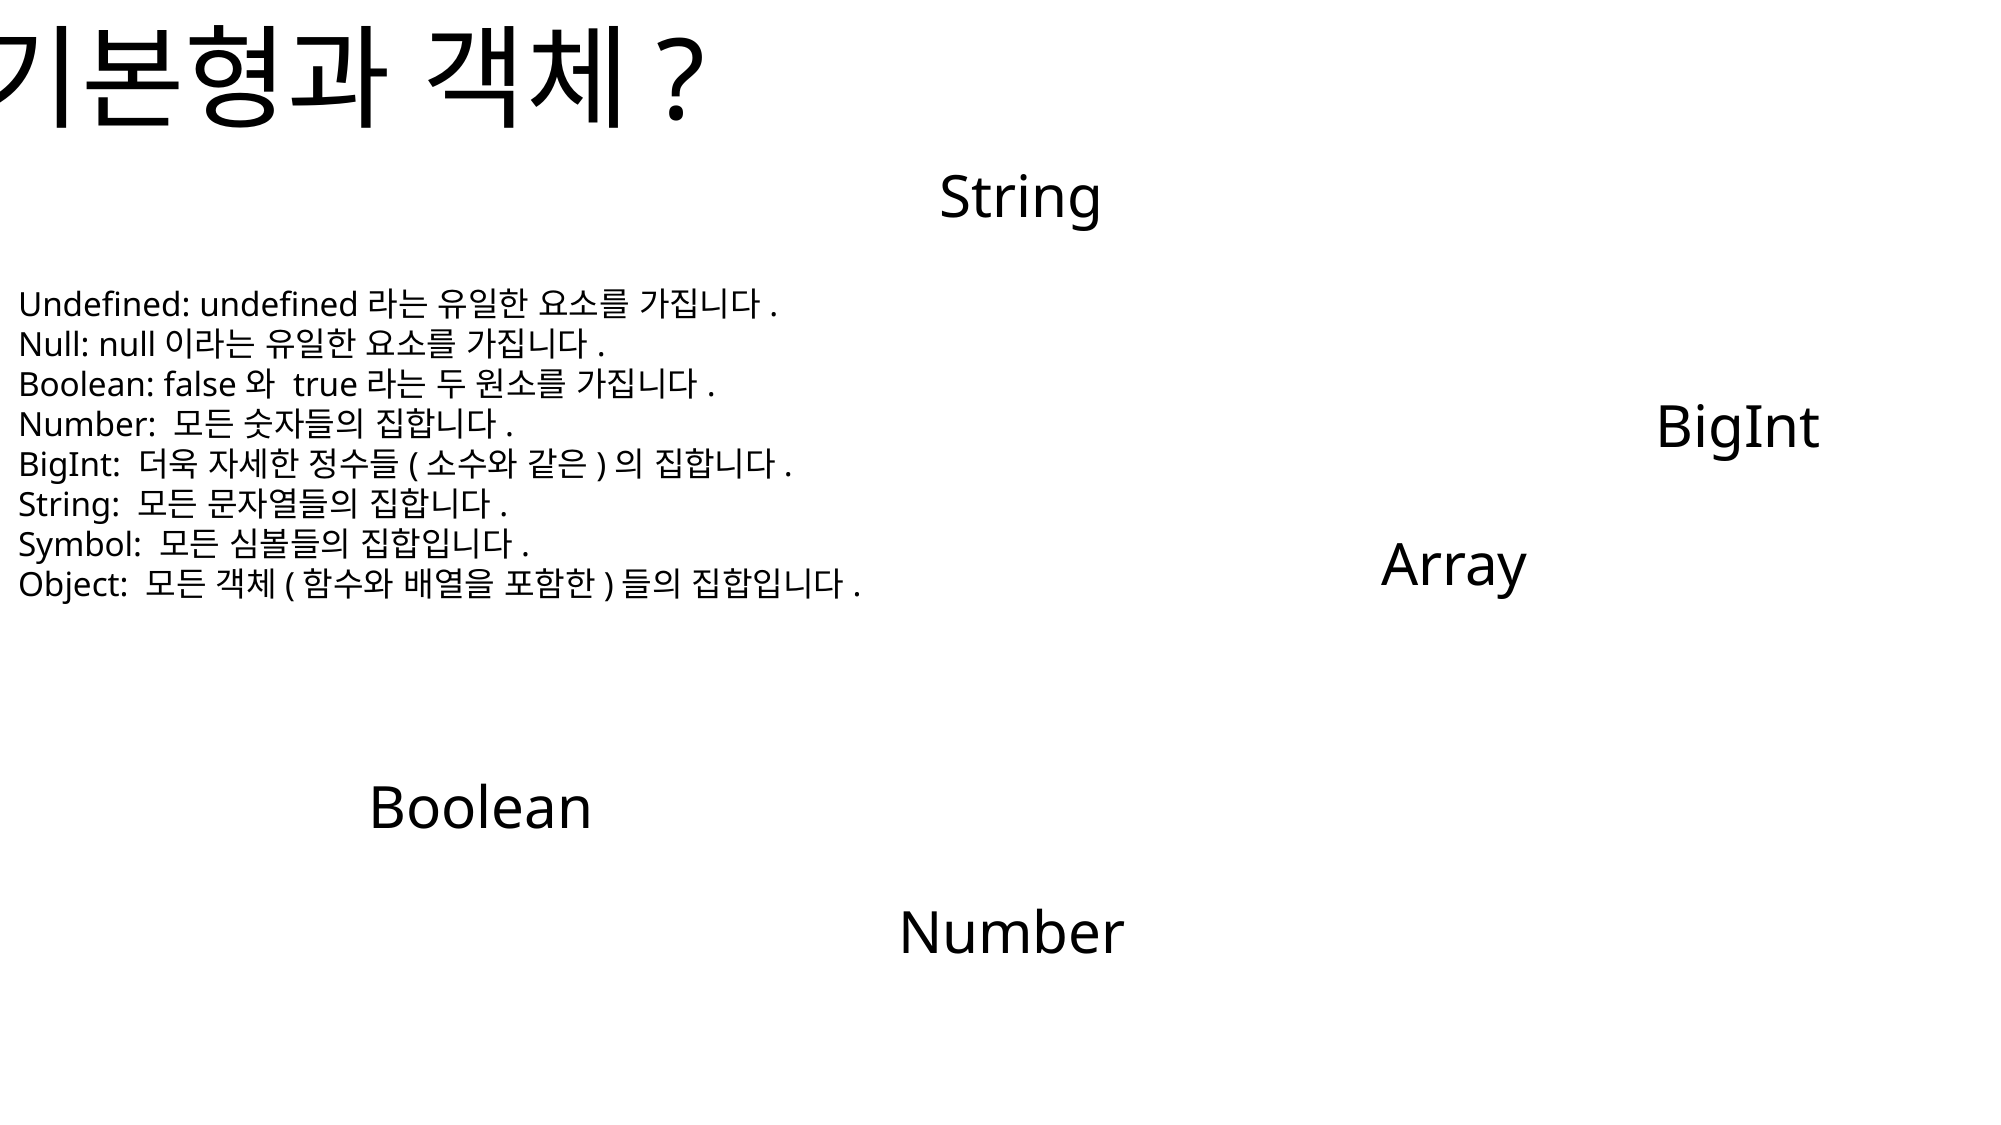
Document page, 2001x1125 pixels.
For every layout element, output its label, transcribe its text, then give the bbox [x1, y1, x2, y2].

text_box String [924, 151, 1119, 237]
text_box Array [1366, 519, 1543, 605]
text_box 기본형과 객체? [0, 0, 721, 150]
text_box Boolean [353, 763, 608, 848]
text_box Number [883, 887, 1141, 973]
text_box BigInt [1640, 382, 1836, 467]
text_box Undefined: undefined라는 유일한 요소를 가집니다. Null: null이라는 유일한 요소를 가집니다. Boolean: false와 true라는 두 원소를 가집니다. Number: 모든 숫자들의 집합니다. BigInt: 더욱 자세한 정수들(소수와 같은)의 집합니다. String: 모든 문자열들의 집합니다. Symbol: 모든 심볼들의 집합입니다. Object: 모든 객체(함수와 배열을 포함한)들의 집합입니다. [0, 276, 877, 656]
